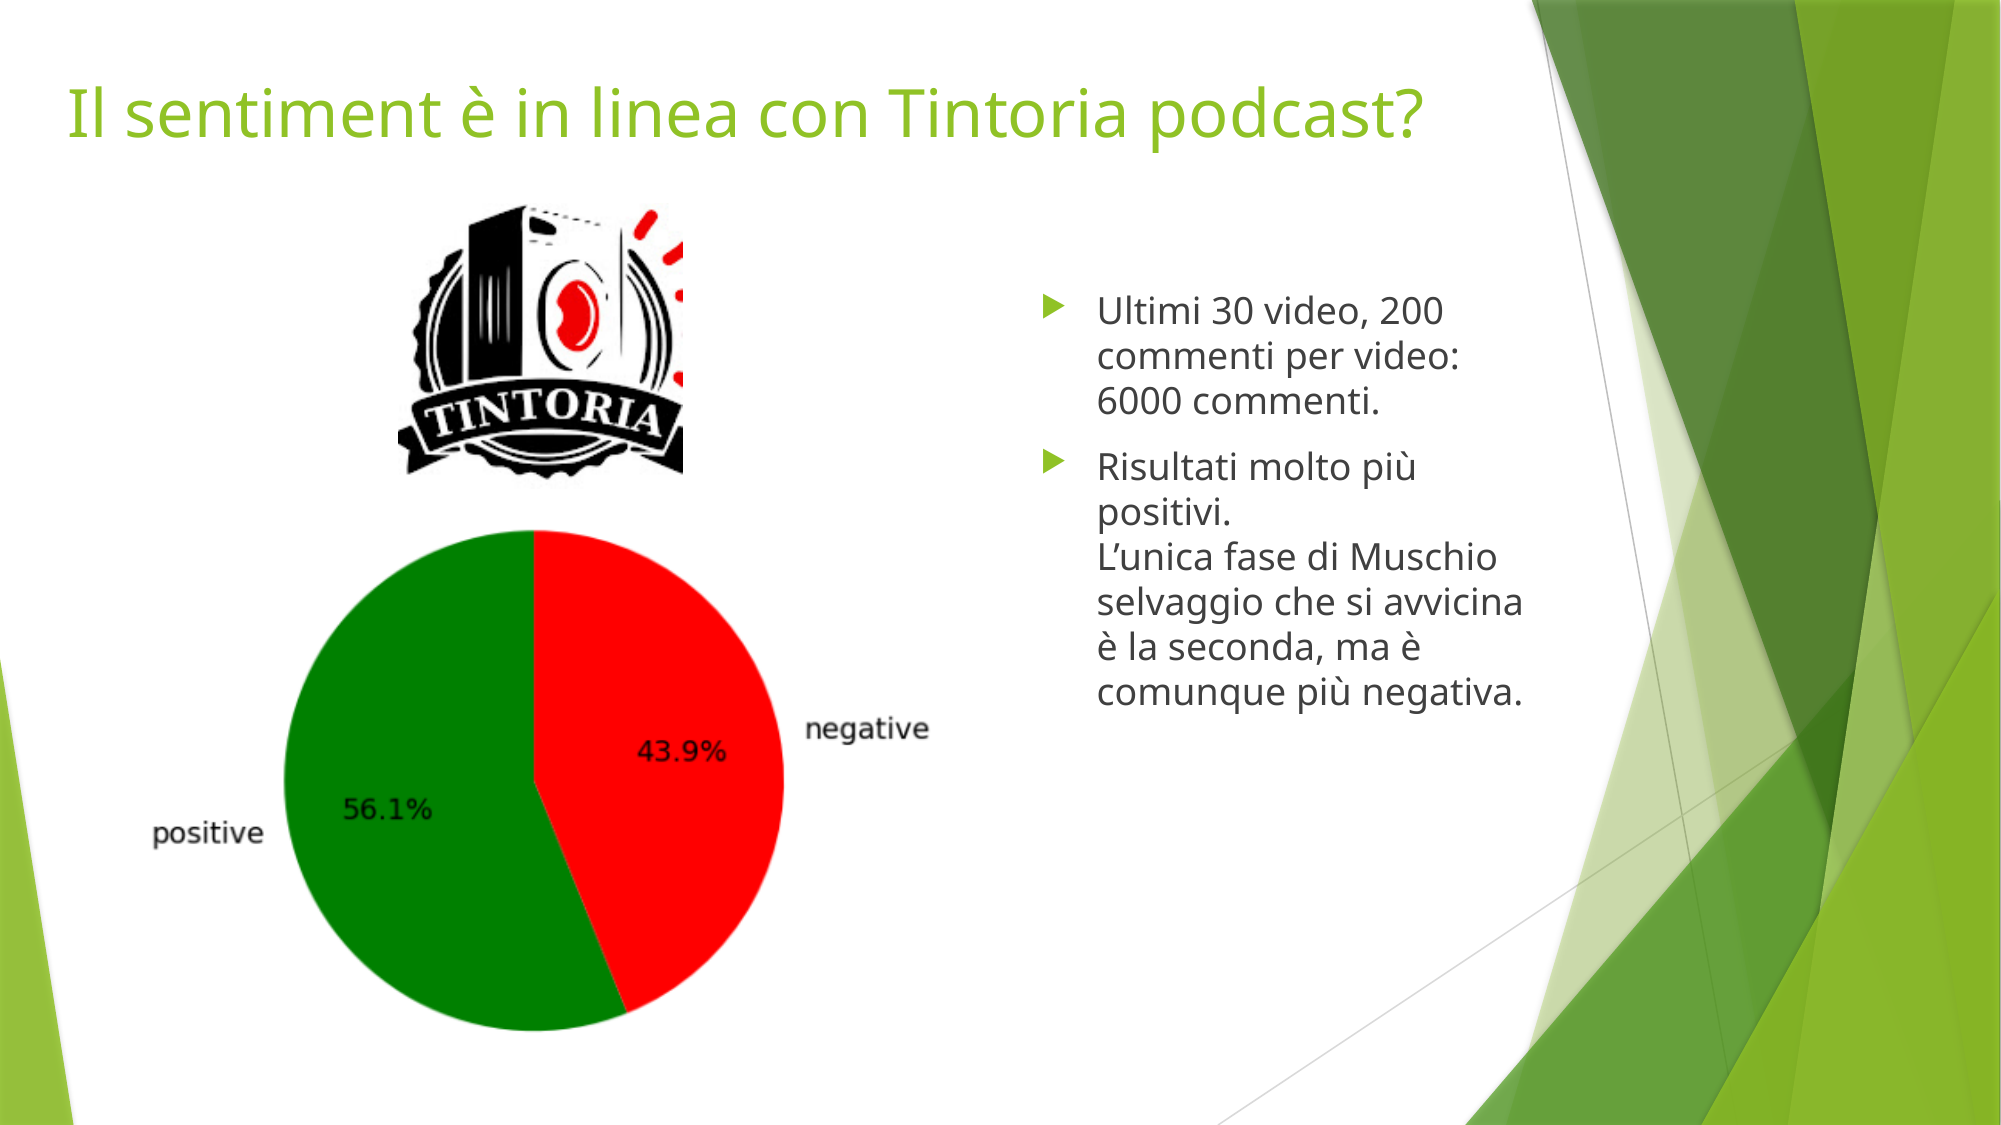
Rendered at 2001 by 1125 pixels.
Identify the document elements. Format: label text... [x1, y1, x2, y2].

picture [144, 521, 937, 1063]
picture [398, 203, 684, 489]
list Ultimi 30 video, 200 commenti per video: 6000 commenti. Risultati molto più positivi. L’unica fase di Muschio selvaggio che si avvicina è la seconda, ma è comunque più negativa. [1025, 280, 1553, 878]
title Il sentiment è in linea con Tintoria podcast? [52, 63, 1463, 280]
